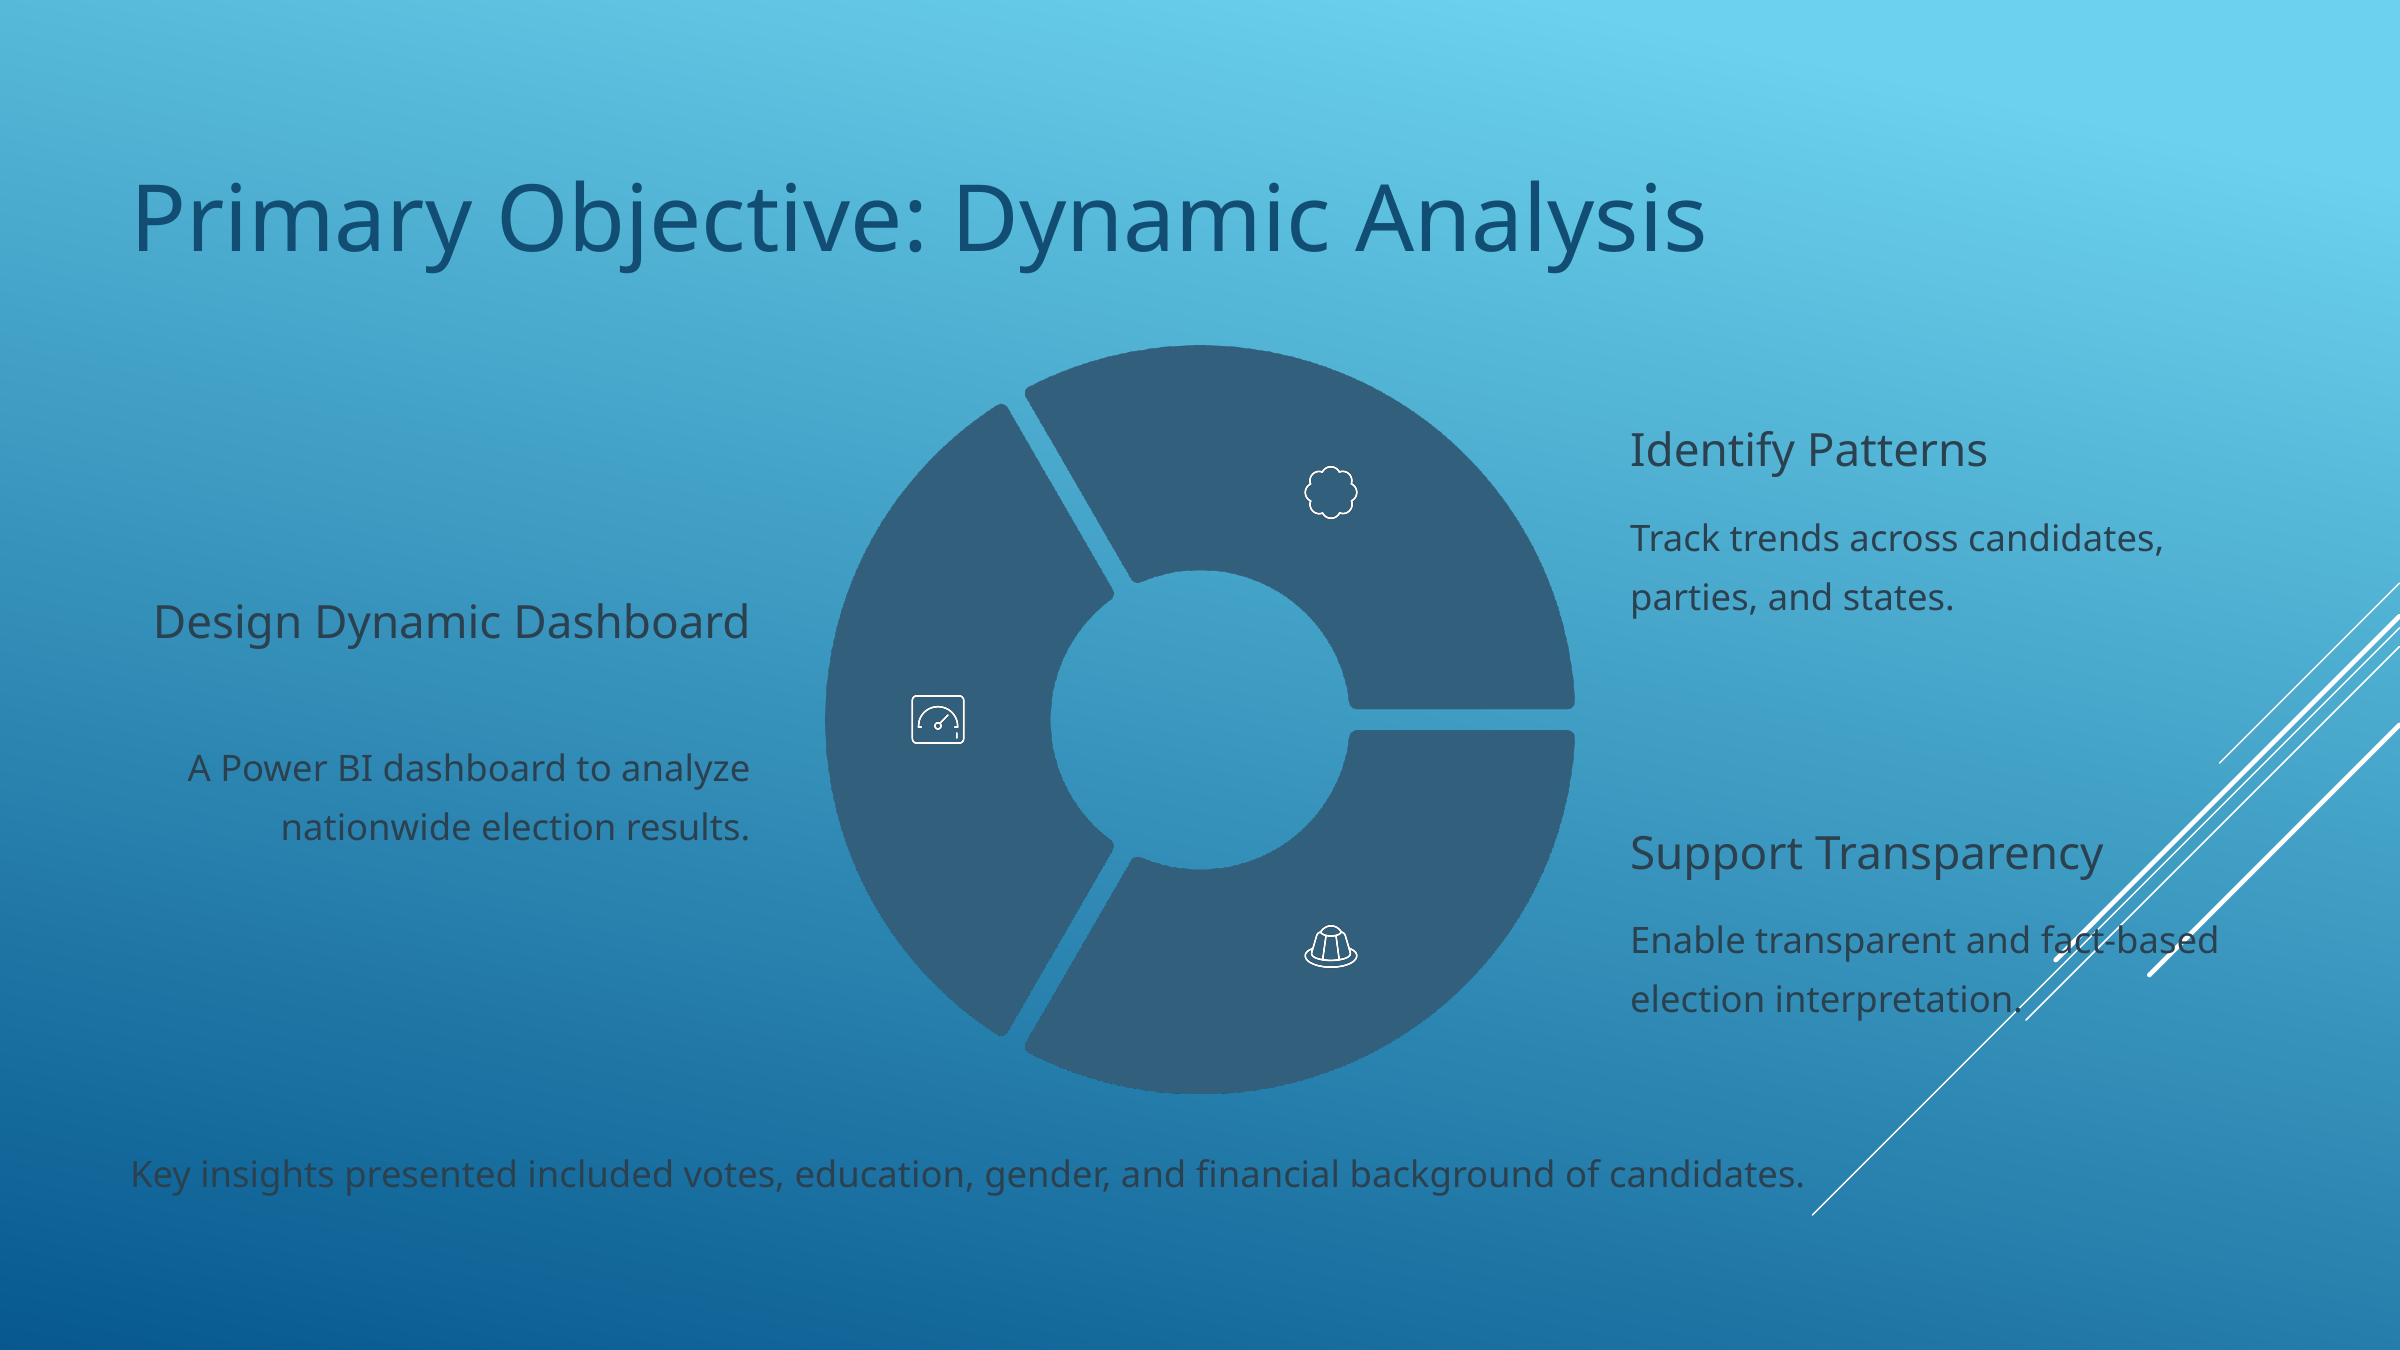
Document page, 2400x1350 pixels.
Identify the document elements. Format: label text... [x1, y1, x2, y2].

text_box Design Dynamic Dashboard [130, 590, 752, 708]
text_box Primary Objective: Dynamic Analysis [130, 154, 1775, 271]
text_box Identify Patterns [1630, 418, 2096, 477]
picture [825, 344, 1575, 1095]
text_box Enable transparent and fact-based election interpretation. [1630, 901, 2270, 1021]
text_box Track trends across candidates, parties, and states. [1630, 499, 2270, 619]
text_box A Power BI dashboard to analyze nationwide election results. [130, 729, 752, 849]
text_box Support Transparency [1630, 820, 2121, 880]
text_box Key insights presented included votes, education, gender, and financial background of candidates. [130, 1135, 2270, 1196]
